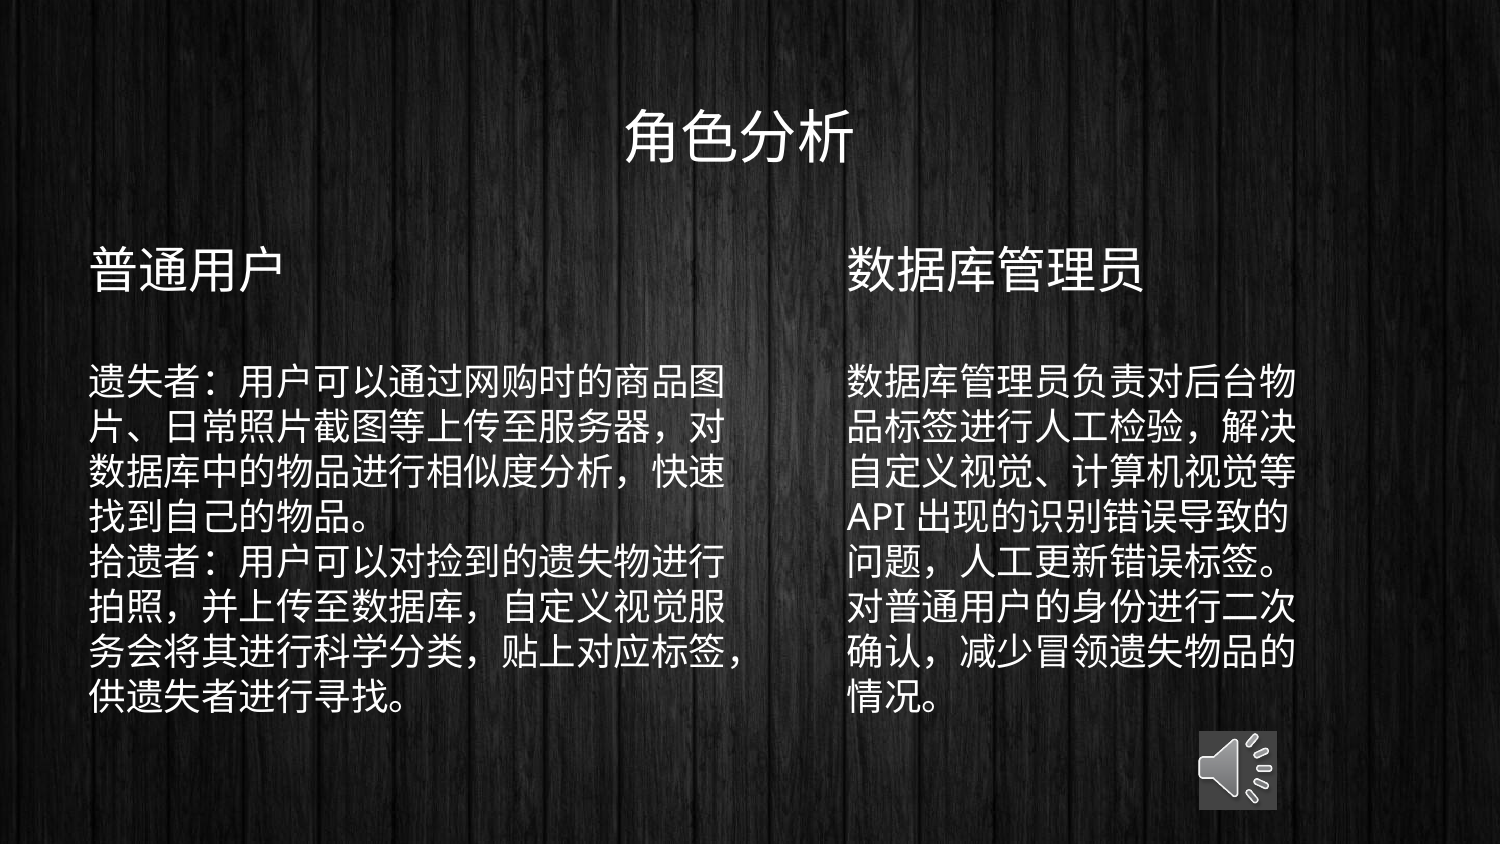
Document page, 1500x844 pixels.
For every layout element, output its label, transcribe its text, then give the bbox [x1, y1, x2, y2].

text_box 角色分析 [607, 92, 893, 178]
picture [0, 0, 1500, 844]
text_box 普通用户 遗失者：用户可以通过网购时的商品图片、日常照片截图等上传至服务器，对数据库中的物品进行相似度分析，快速找到自己的物品。 拾遗者：用户可以对捡到的遗失物进行拍照，并上传至数据库，自定义视觉服务会将其进行科学分类，贴上对应标签，供遗失者进行寻找。 [73, 230, 750, 726]
text_box 数据库管理员 数据库管理员负责对后台物品标签进行人工检验，解决自定义视觉、计算机视觉等API出现的识别错误导致的问题，人工更新错误标签。 对普通用户的身份进行二次确认，减少冒领遗失物品的情况。 [832, 230, 1338, 726]
